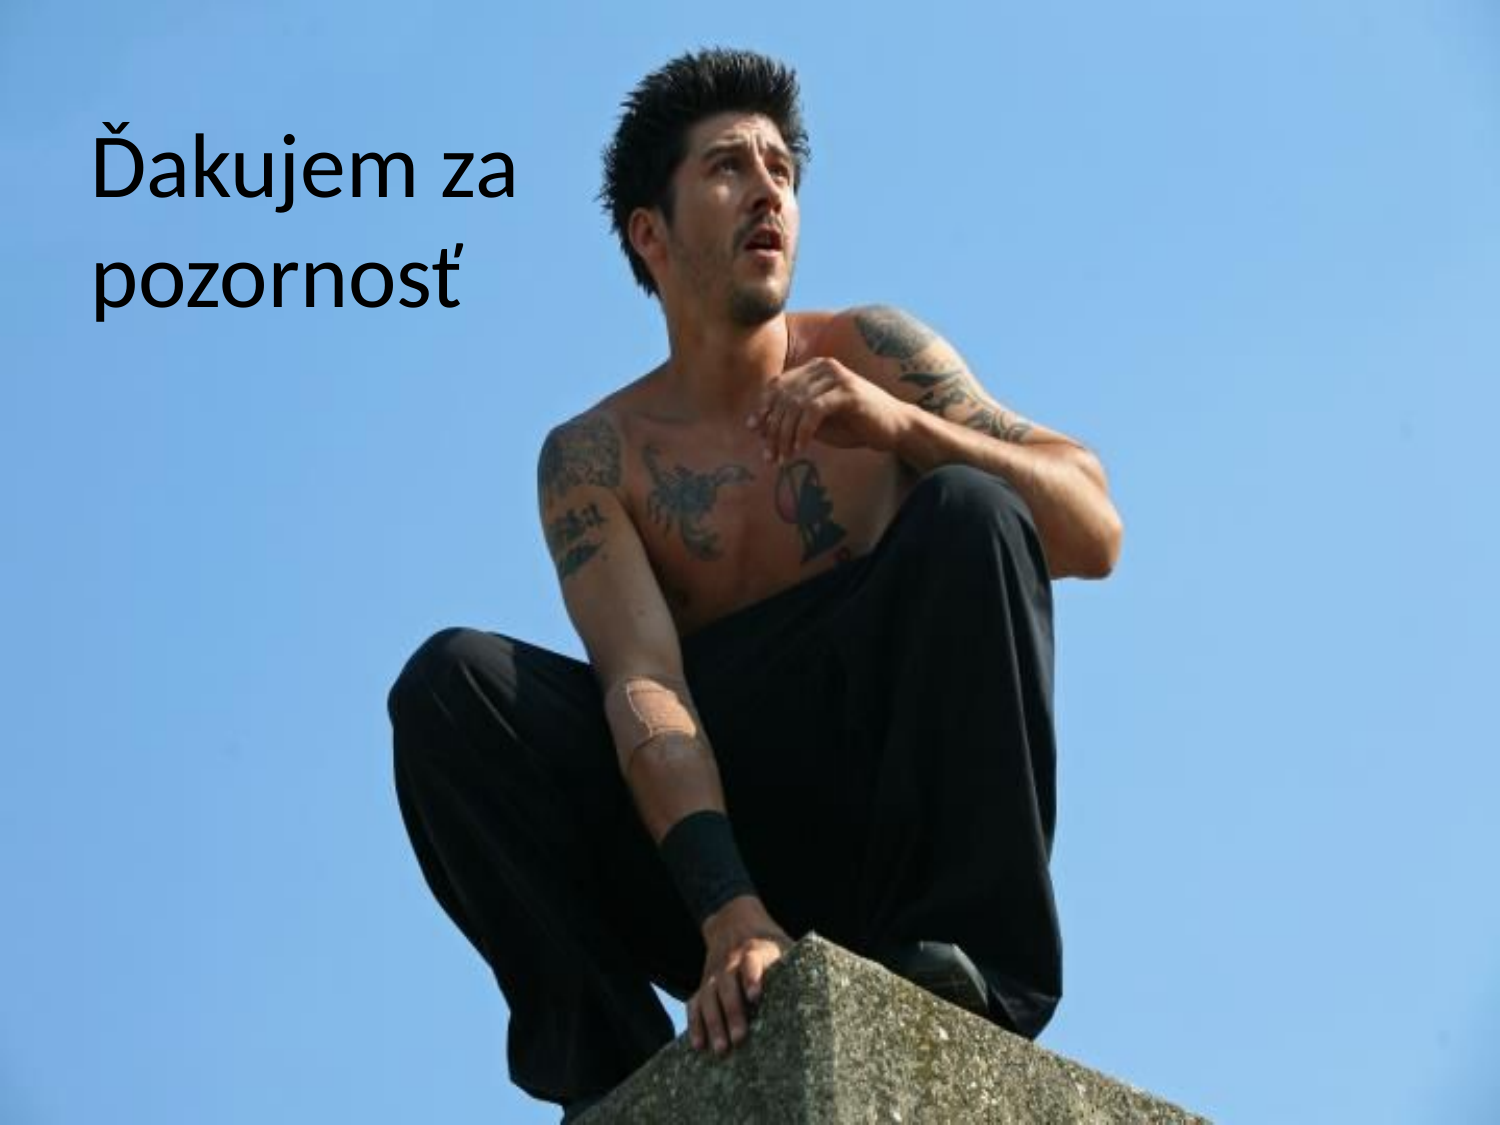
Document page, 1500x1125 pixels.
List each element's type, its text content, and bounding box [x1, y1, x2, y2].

title Ďakujem za pozornosť [75, 45, 715, 387]
picture [0, 0, 1500, 1125]
